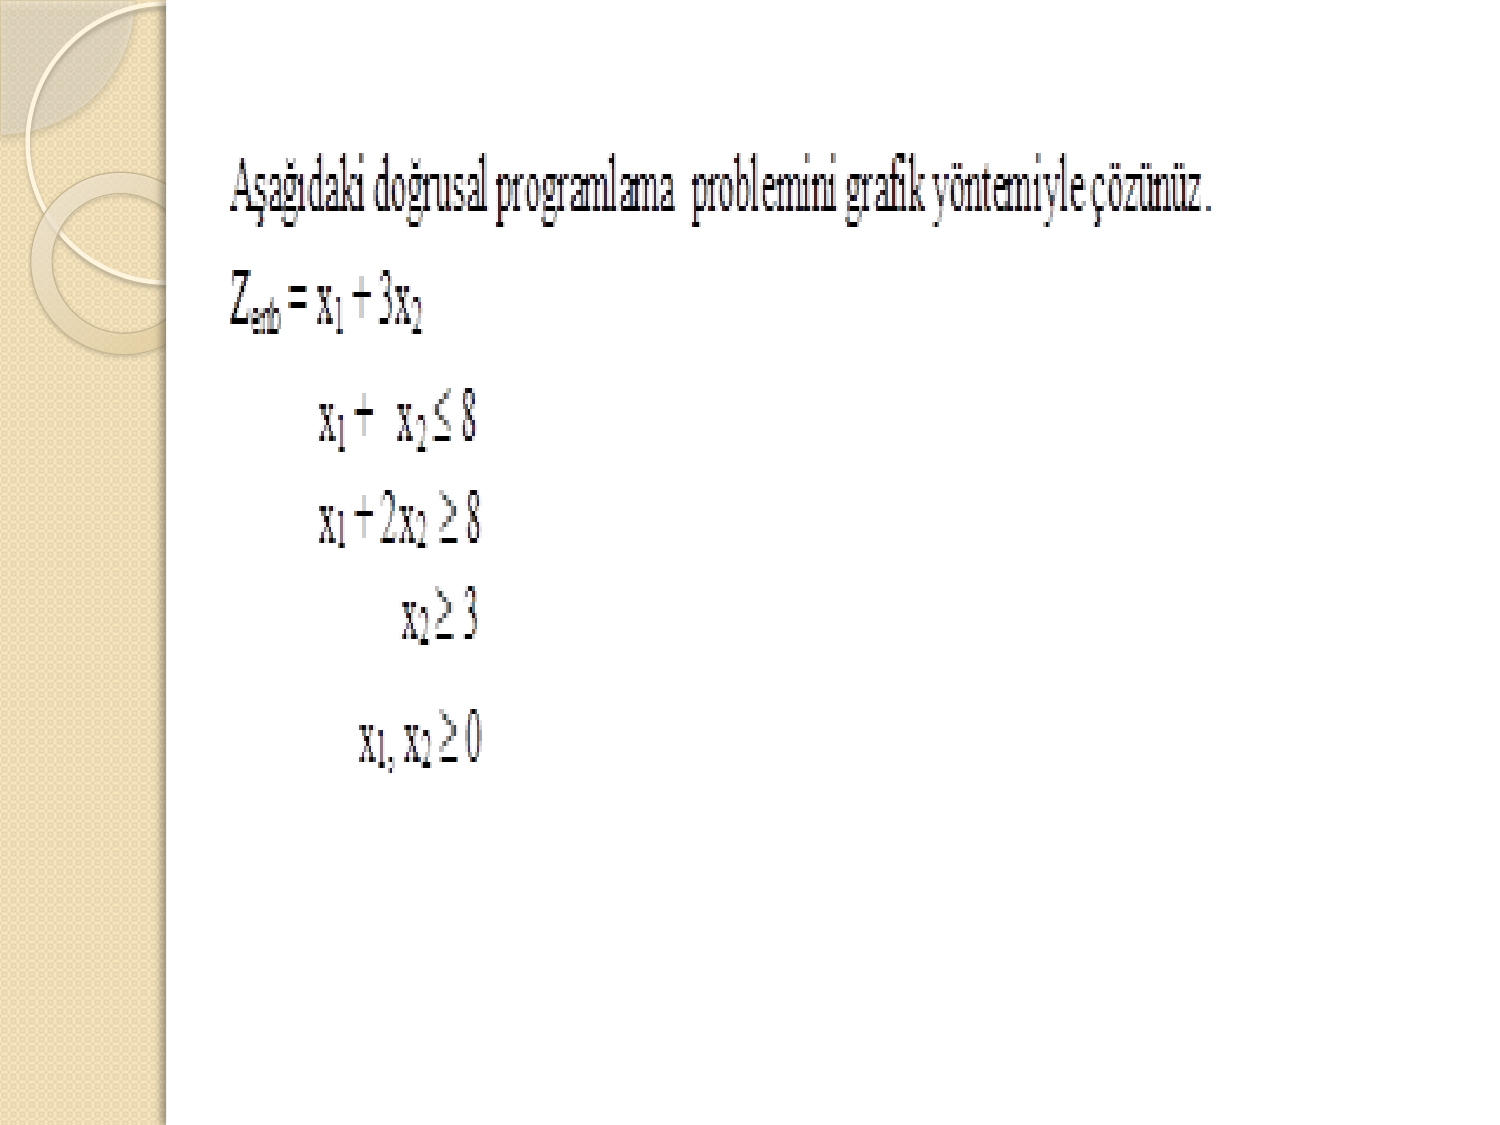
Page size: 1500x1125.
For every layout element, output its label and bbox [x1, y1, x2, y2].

list [229, 136, 1389, 811]
